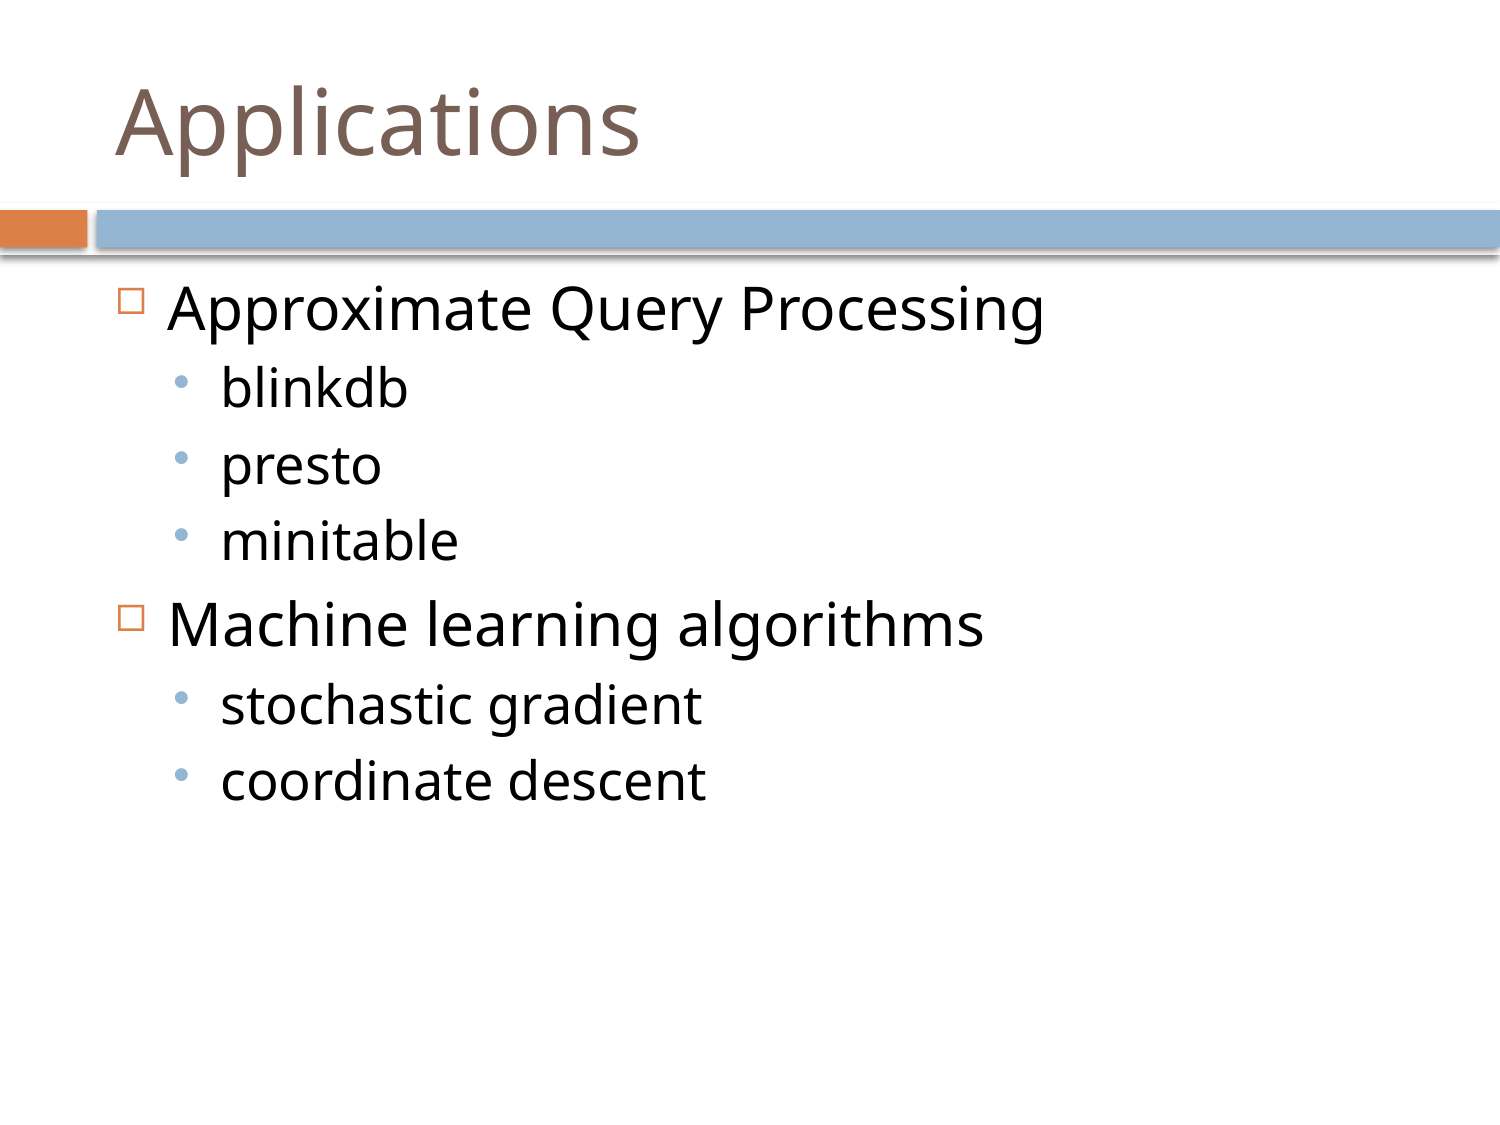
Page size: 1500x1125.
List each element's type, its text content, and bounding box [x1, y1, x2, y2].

list Approximate Query Processing blinkdb presto minitable Machine learning algorithms stochastic gradient coordinate descent [100, 262, 1438, 1000]
title Applications [100, 37, 1438, 200]
